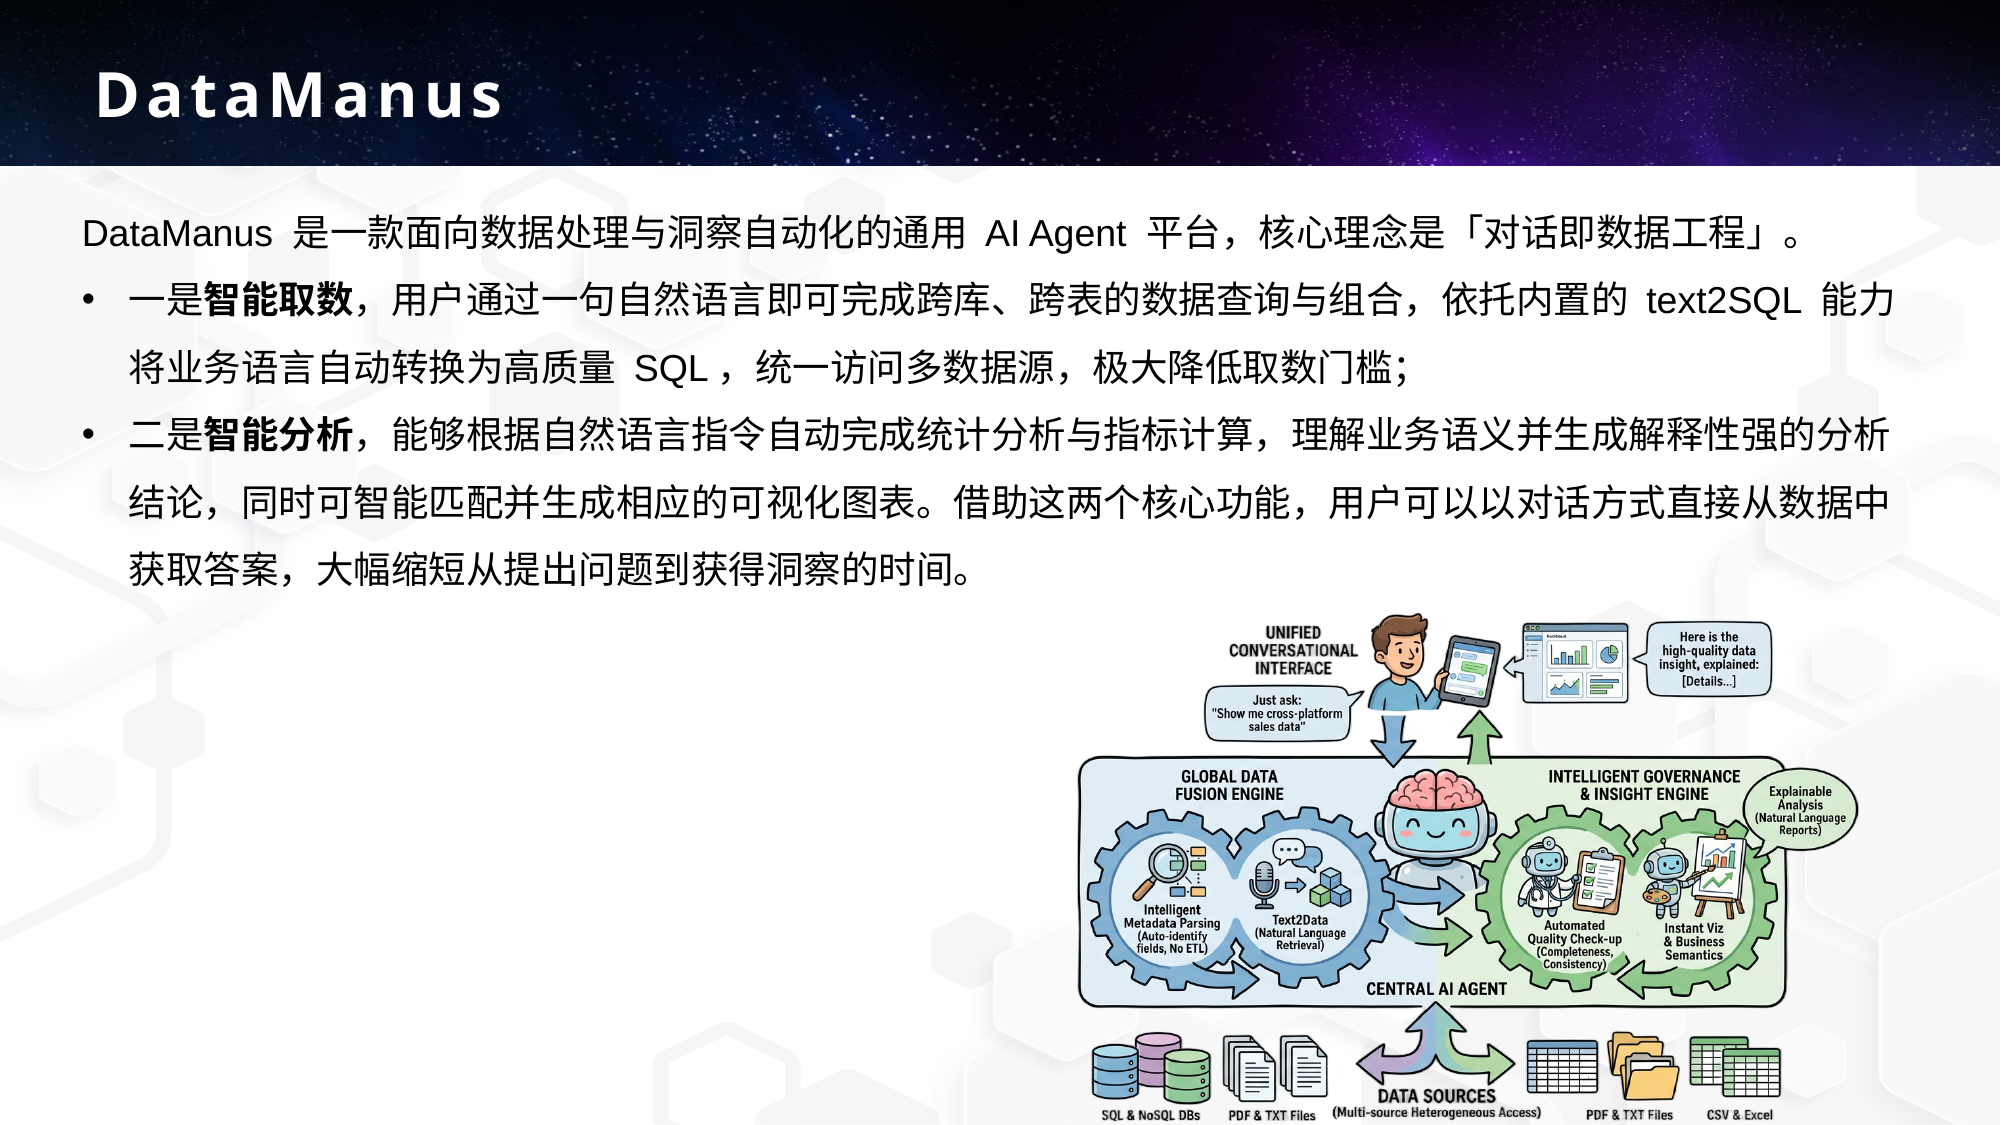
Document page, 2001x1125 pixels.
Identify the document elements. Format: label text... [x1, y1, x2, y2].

picture [0, 0, 2000, 166]
text_box DataManus 是一款面向数据处理与洞察自动化的通用 AI Agent 平台，核心理念是「对话即数据工程」。 一是智能取数，用户通过一句自然语言即可完成跨库、跨表的数据查询与组合，依托内置的 text2SQL 能力将业务语言自动转换为高质量 SQL，统一访问多数据源，极大降低取数门槛； 二是智能分析，能够根据自然语言指令自动完成统计分析与指标计算，理解业务语义并生成解释性强的分析结论，同时可智能匹配并生成相应的可视化图表。借助这两个核心功能，用户可以以对话方式直接从数据中获取答案，大幅缩短从提出问题到获得洞察的时间。 [67, 178, 1939, 667]
picture [970, 604, 1903, 1125]
title DataManus [79, 46, 1932, 135]
